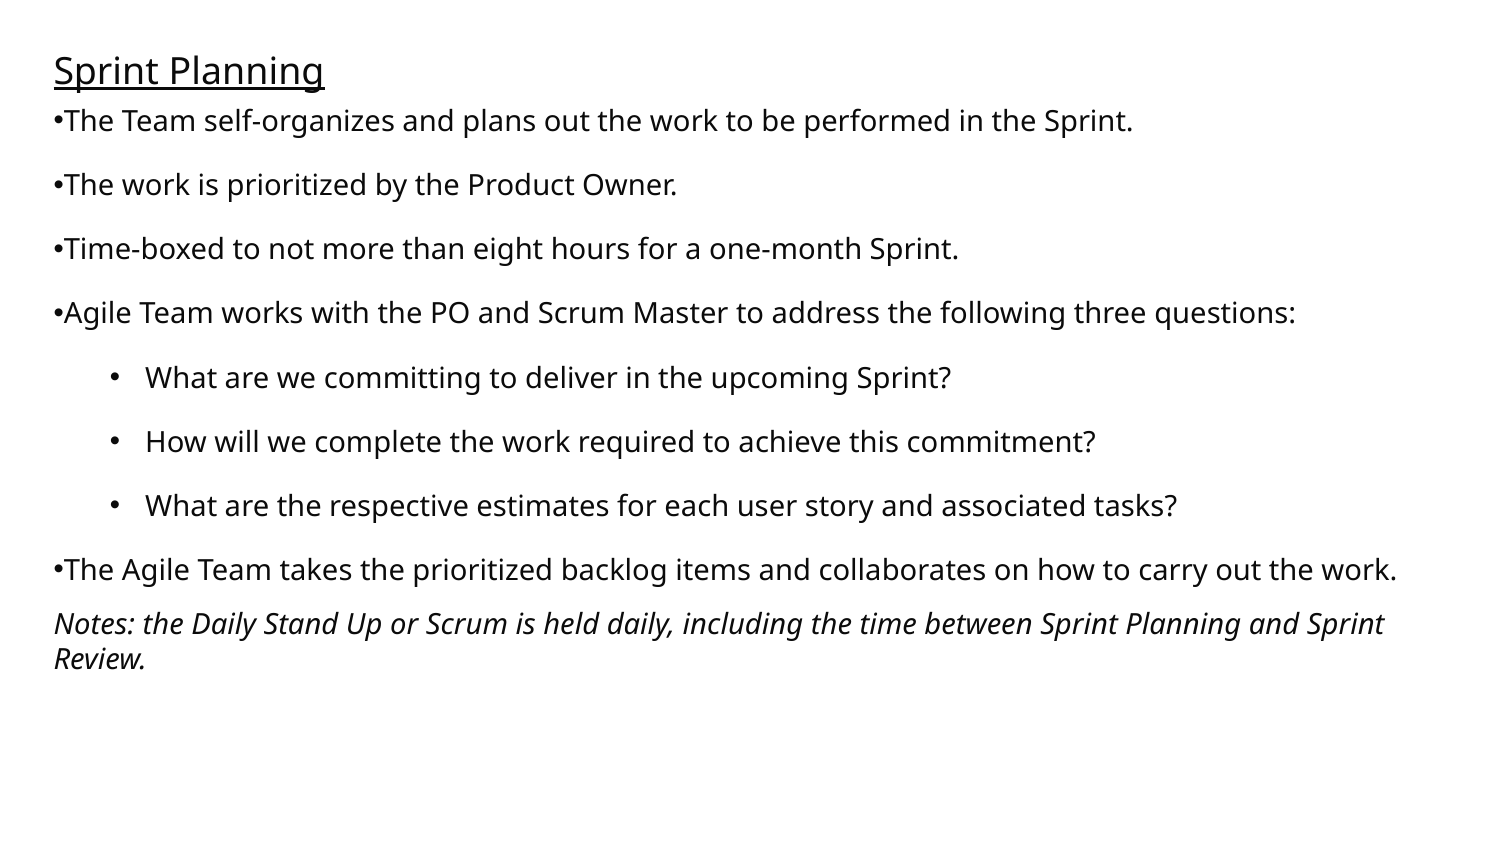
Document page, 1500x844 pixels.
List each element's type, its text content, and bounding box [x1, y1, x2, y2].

text_box Sprint Planning The Team self-organizes and plans out the work to be performed in the Sprint. The work is prioritized by the Product Owner. Time-boxed to not more than eight hours for a one-month Sprint. Agile Team works with the PO and Scrum Master to address the following three questions: What are we committing to deliver in the upcoming Sprint? How will we complete the work required to achieve this commitment? What are the respective estimates for each user story and associated tasks? The Agile Team takes the prioritized backlog items and collaborates on how to carry out the work. Notes: the Daily Stand Up or Scrum is held daily, including the time between Sprint Planning and Sprint Review. [42, 30, 1482, 681]
